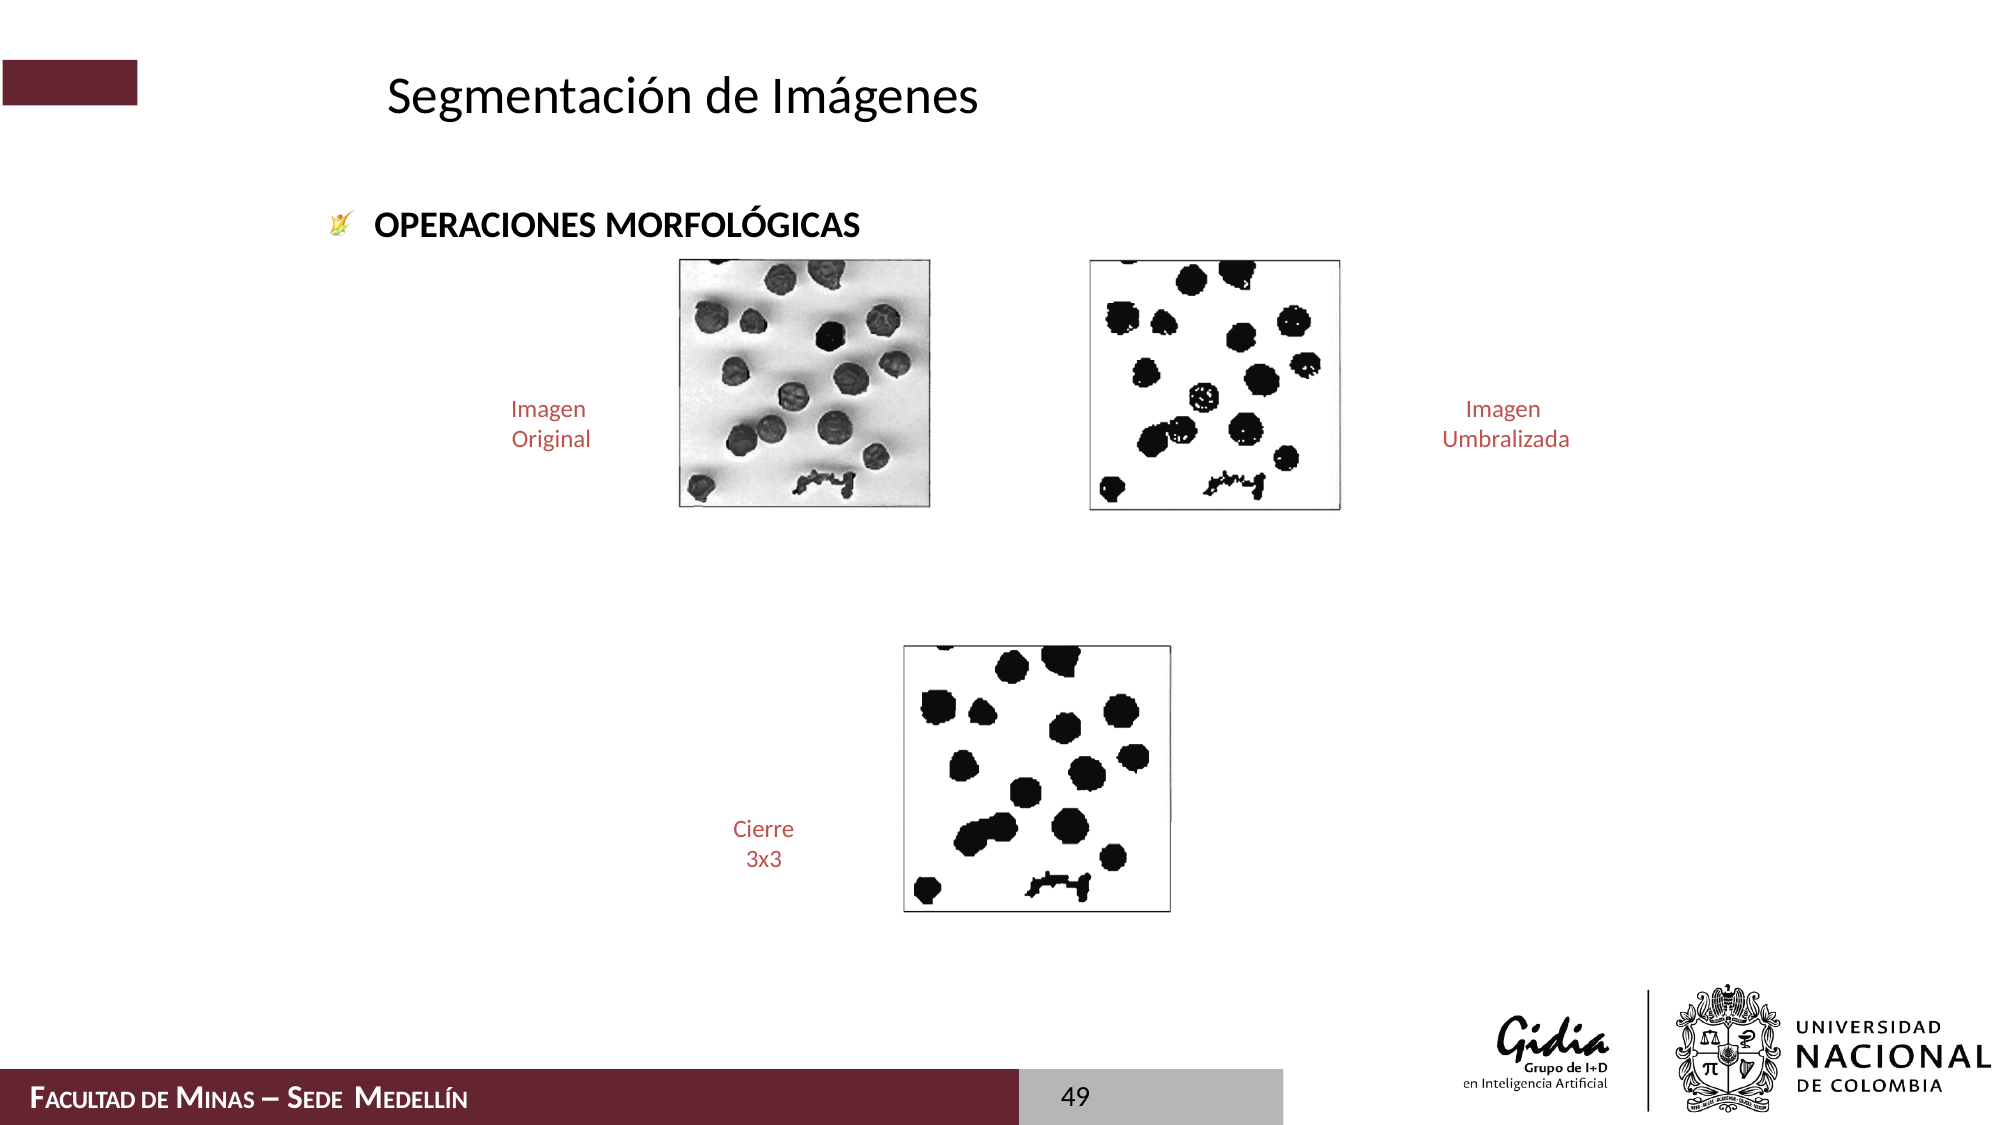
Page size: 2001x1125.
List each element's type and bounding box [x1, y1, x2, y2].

picture [676, 258, 935, 511]
picture [1087, 255, 1344, 513]
slide_number [1054, 1082, 1097, 1116]
title [387, 59, 1585, 125]
picture [899, 642, 1174, 916]
picture [329, 209, 355, 236]
picture [1463, 983, 1992, 1113]
text_box [314, 192, 1675, 1024]
